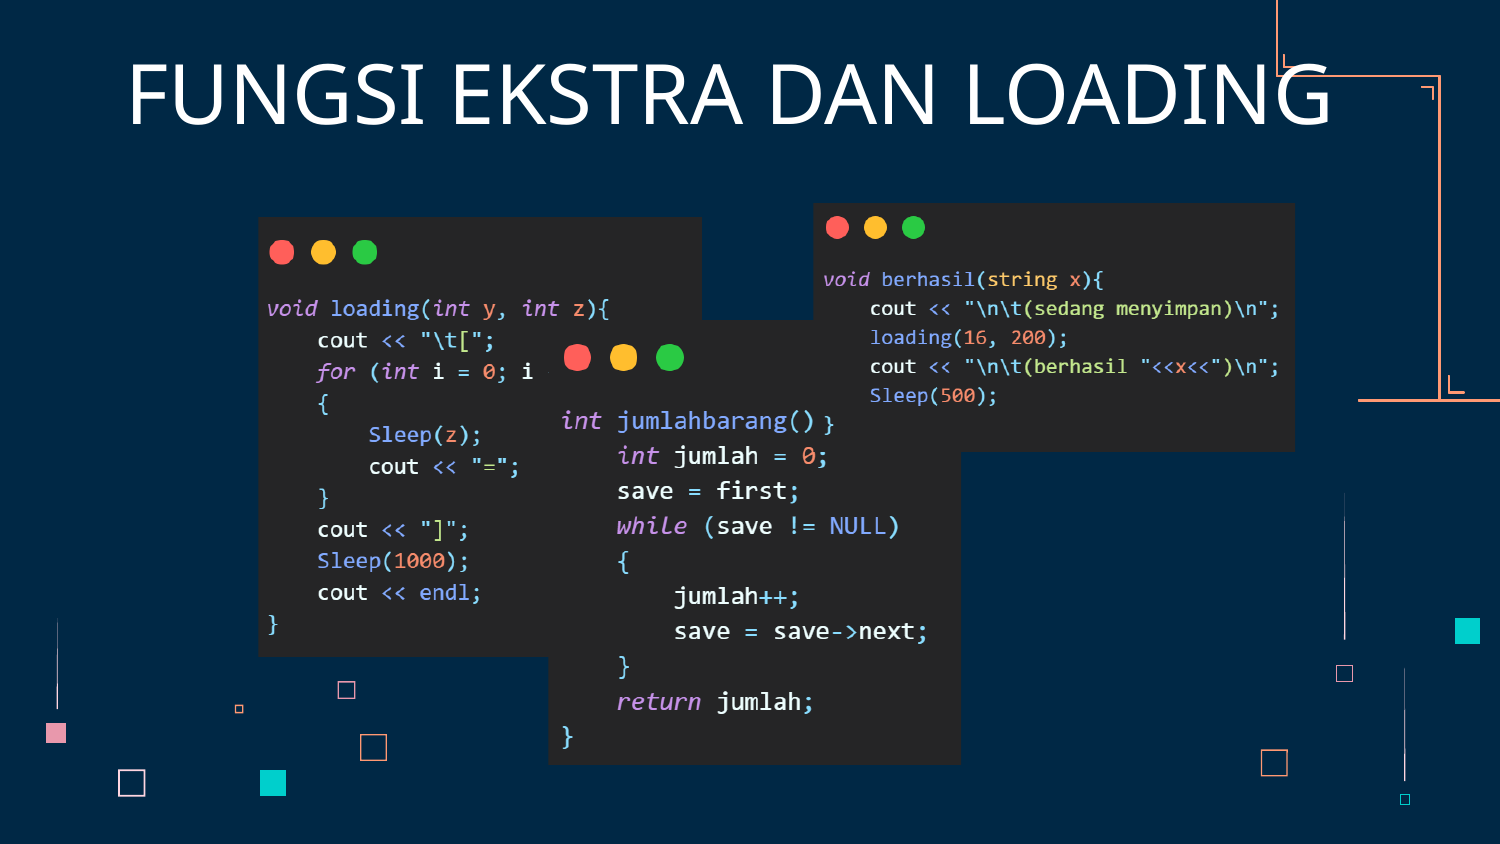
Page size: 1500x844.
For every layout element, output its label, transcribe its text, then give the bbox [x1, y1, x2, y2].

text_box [1276, 0, 1500, 402]
picture [258, 202, 1296, 765]
title FUNGSI EKSTRA DAN LOADING [32, 61, 1271, 157]
